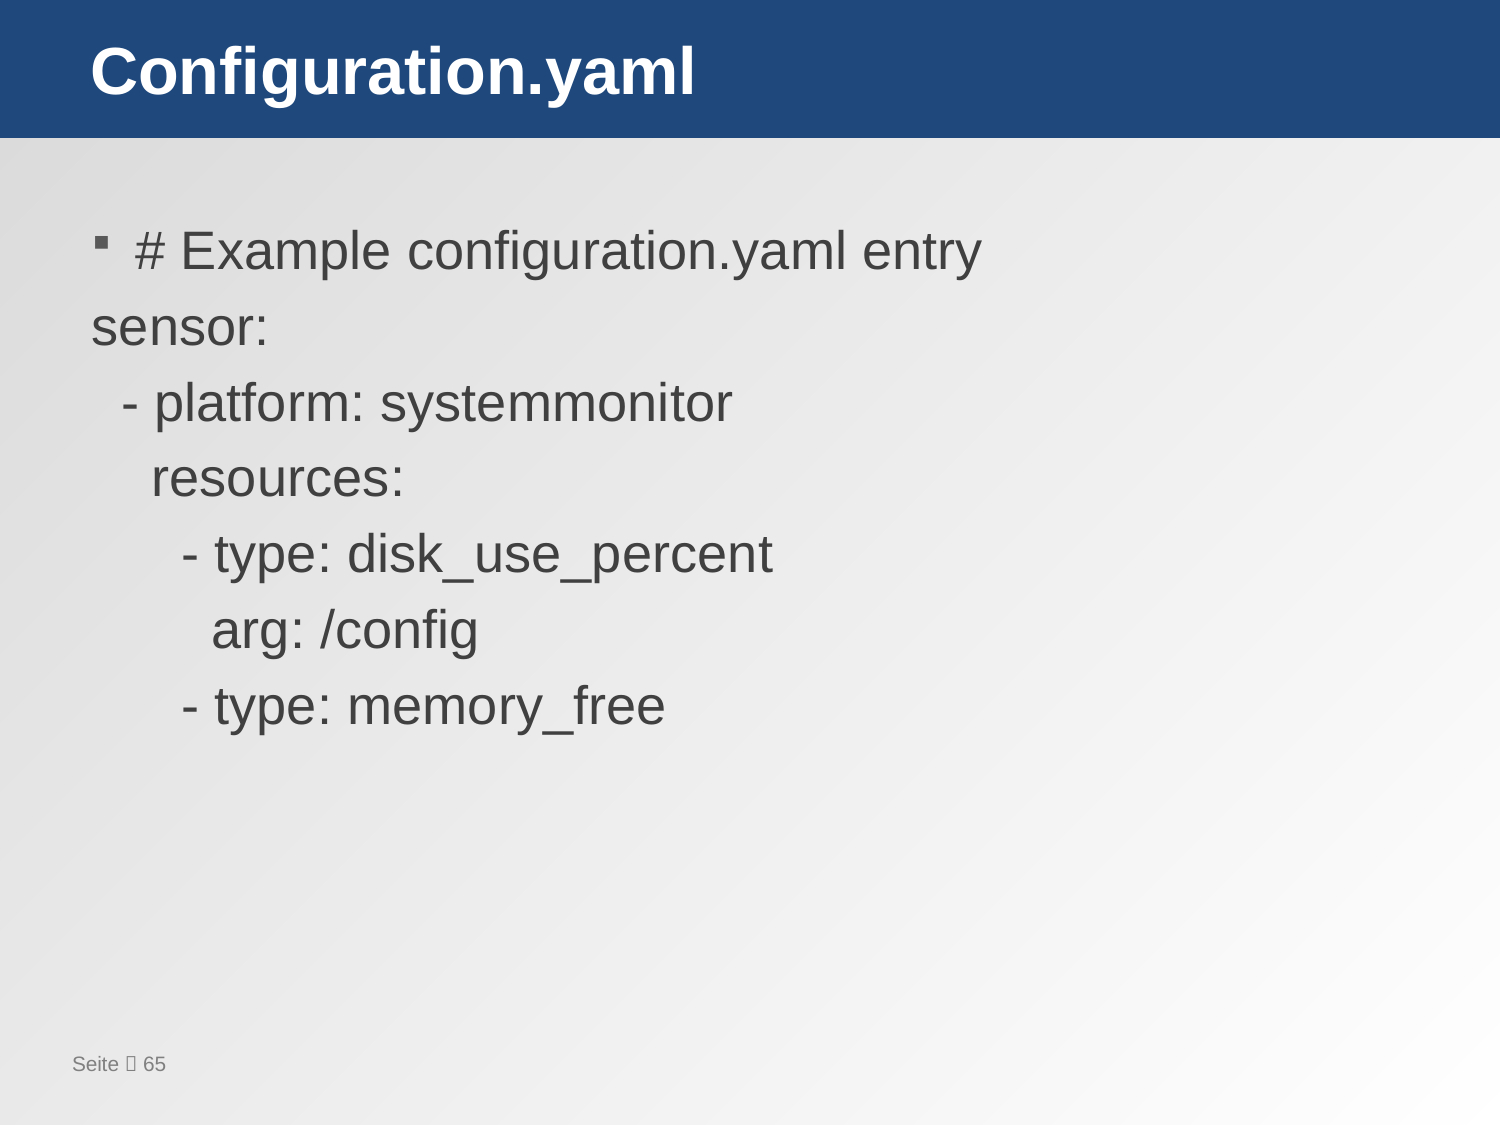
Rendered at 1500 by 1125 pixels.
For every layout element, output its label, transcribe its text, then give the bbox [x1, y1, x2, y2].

title Configuration.yaml [75, 20, 1425, 208]
list # Example configuration.yaml entry sensor: - platform: systemmonitor resources: - type: disk_use_percent arg: /config - type: memory_free [76, 208, 1424, 964]
